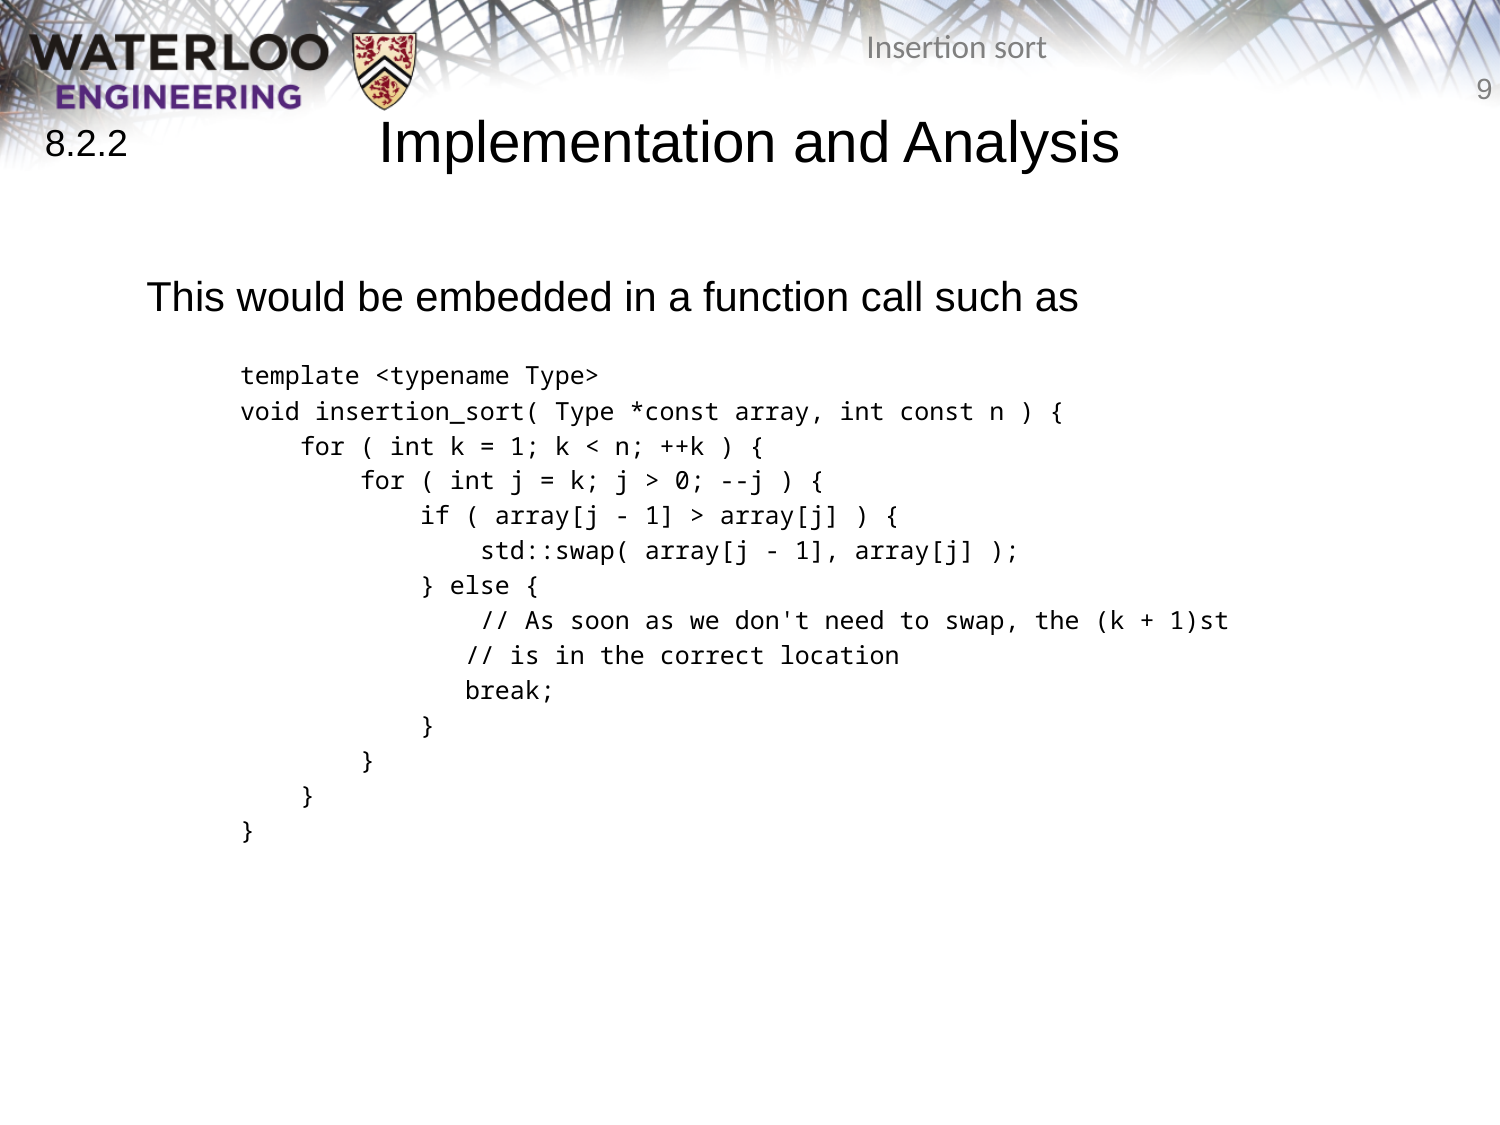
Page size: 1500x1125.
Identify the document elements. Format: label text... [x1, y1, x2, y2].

list This would be embedded in a function call such as template <typename Type> void insertion_sort( Type *const array, int const n ) { for ( int k = 1; k < n; ++k ) { for ( int j = k; j > 0; --j ) { if ( array[j - 1] > array[j] ) { std::swap( array[j - 1], array[j] ); } else { // As soon as we don't need to swap, the (k + 1)st // is in the correct location break; } } } } [74, 262, 1426, 1006]
picture [0, 0, 1500, 1125]
text_box 8.2.2 [30, 111, 143, 172]
title Implementation and Analysis [74, 44, 1426, 233]
